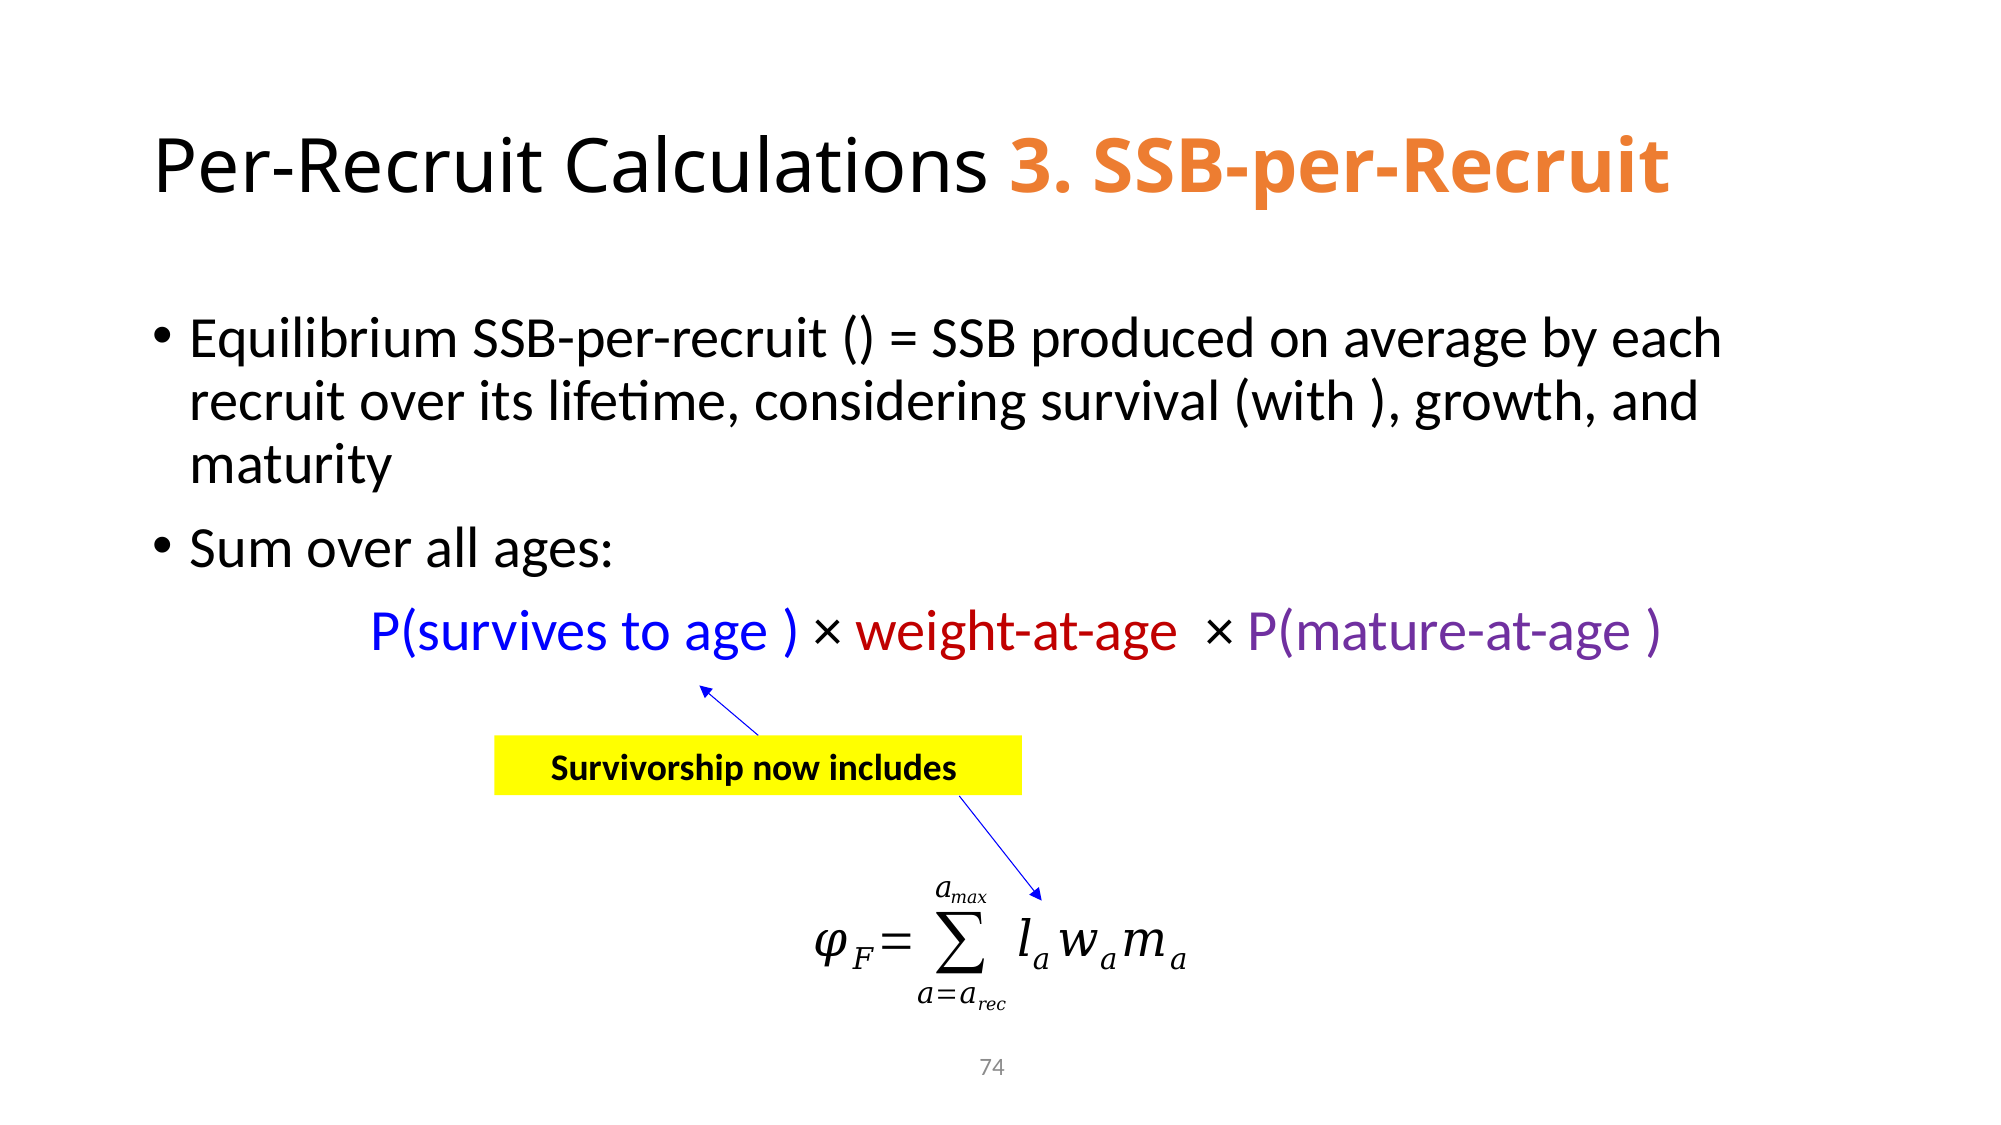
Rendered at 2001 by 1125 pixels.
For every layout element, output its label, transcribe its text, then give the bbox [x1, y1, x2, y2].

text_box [959, 795, 1042, 901]
title Per-Recruit Calculations 3. SSB-per-Recruit [137, 59, 1863, 278]
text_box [699, 685, 759, 736]
slide_number 74 [767, 1035, 1218, 1096]
